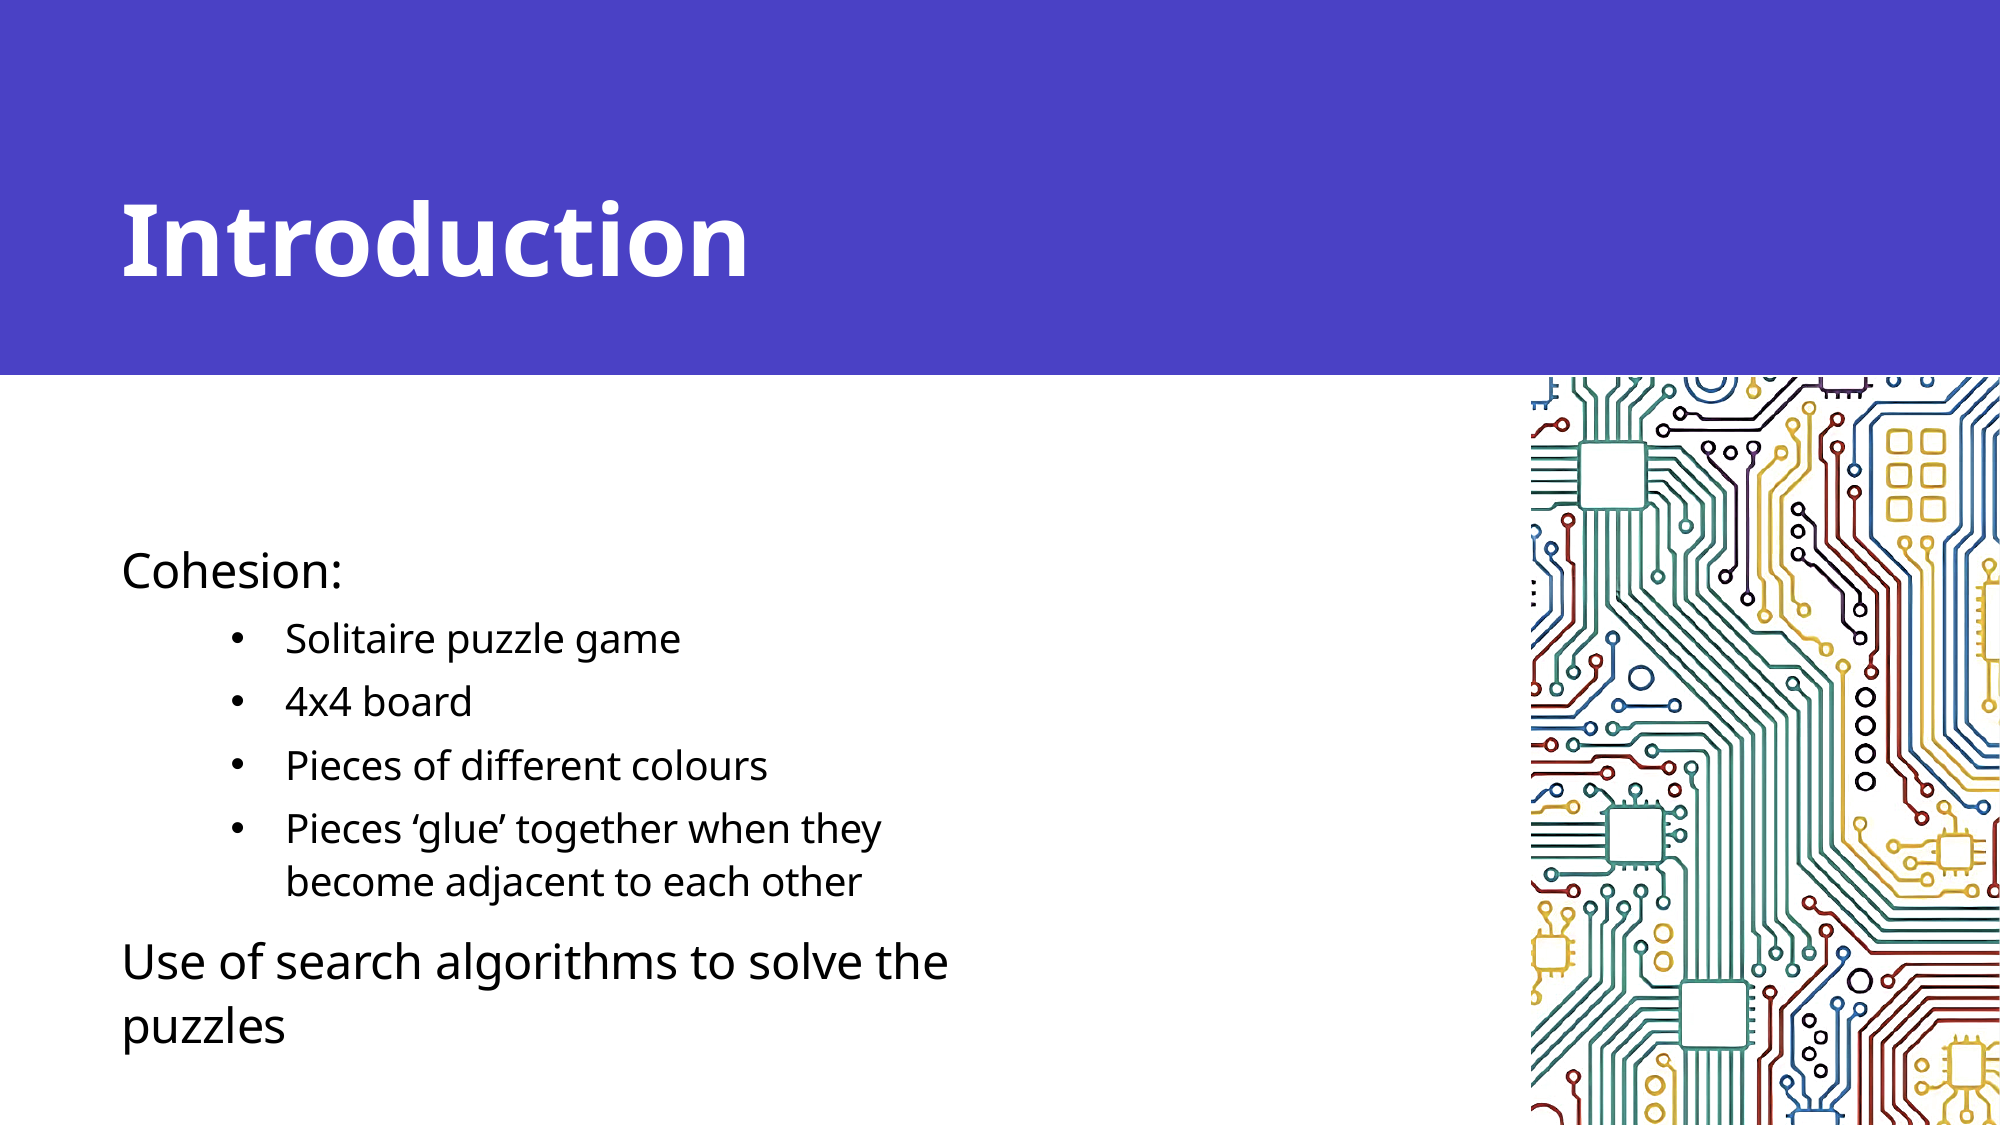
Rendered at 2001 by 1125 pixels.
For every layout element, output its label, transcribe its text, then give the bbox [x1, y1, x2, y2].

picture [1531, 377, 2000, 1125]
list Cohesion: Solitaire puzzle game 4x4 board Pieces of different colours Pieces ‘glue’ together when they become adjacent to each other Use of search algorithms to solve the puzzles [106, 526, 1027, 1066]
title Introduction [106, 59, 1669, 307]
